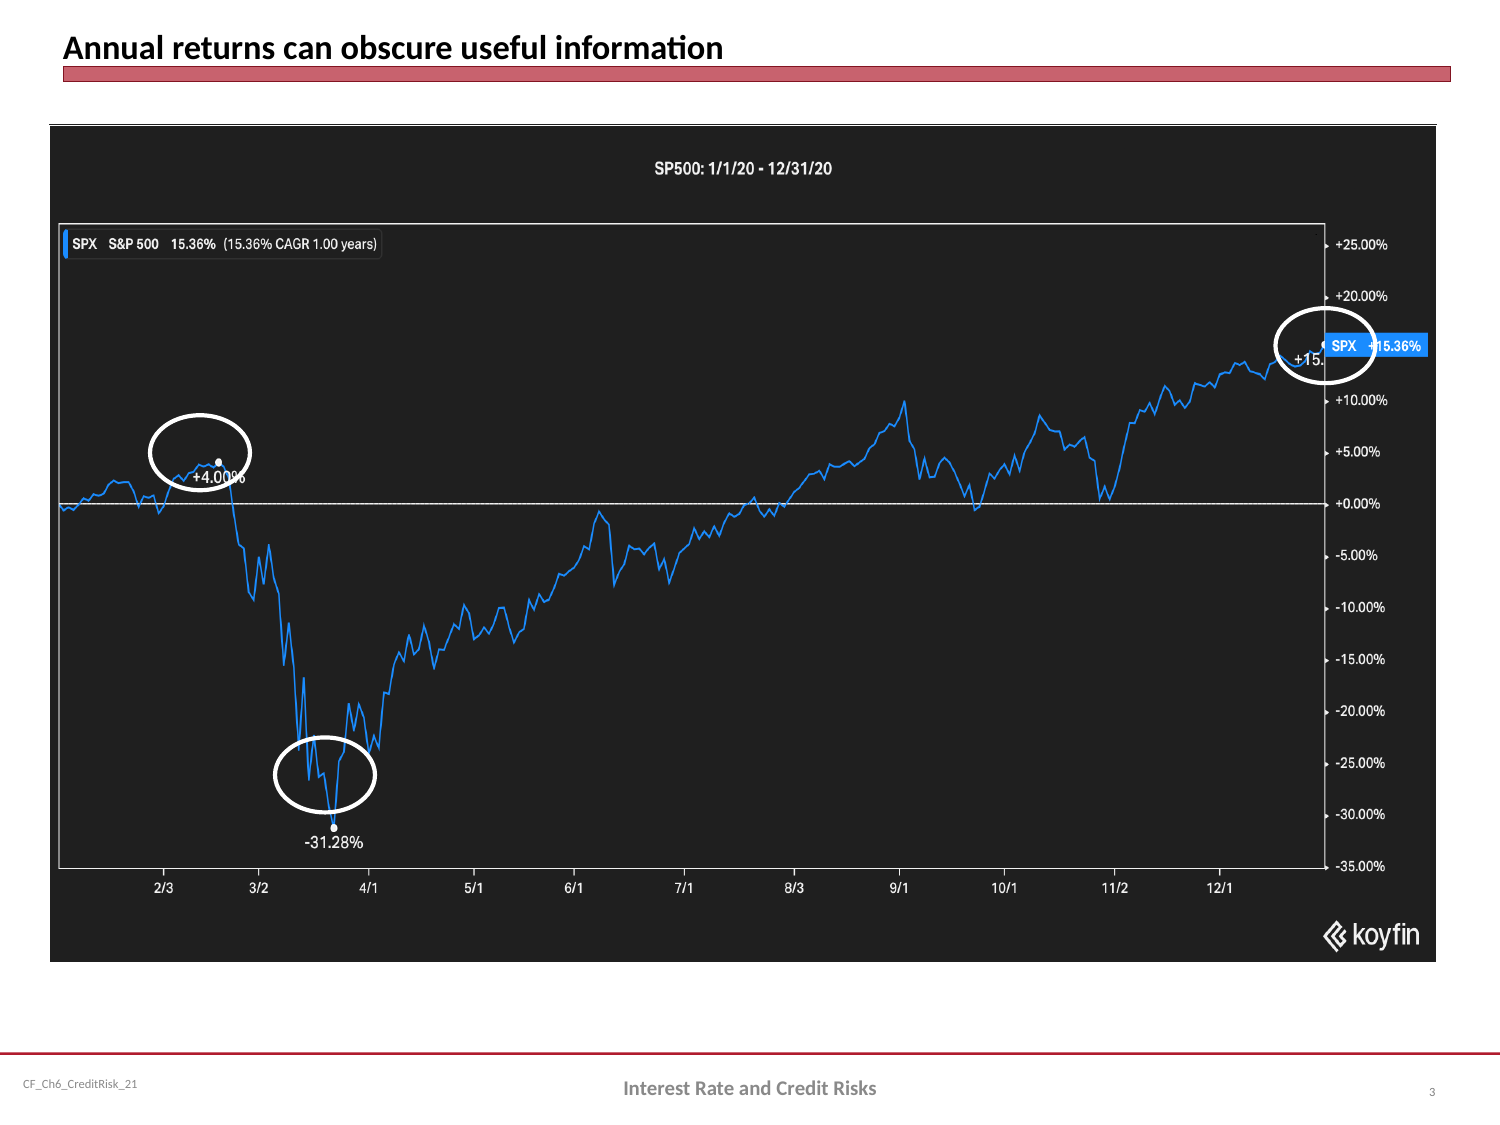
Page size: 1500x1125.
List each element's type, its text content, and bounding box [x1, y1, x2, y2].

picture [49, 124, 1438, 963]
footer Interest Rate and Credit Risks [512, 1056, 988, 1117]
slide_number 3 [1375, 1061, 1451, 1122]
title Annual returns can obscure useful information [62, 6, 1451, 67]
